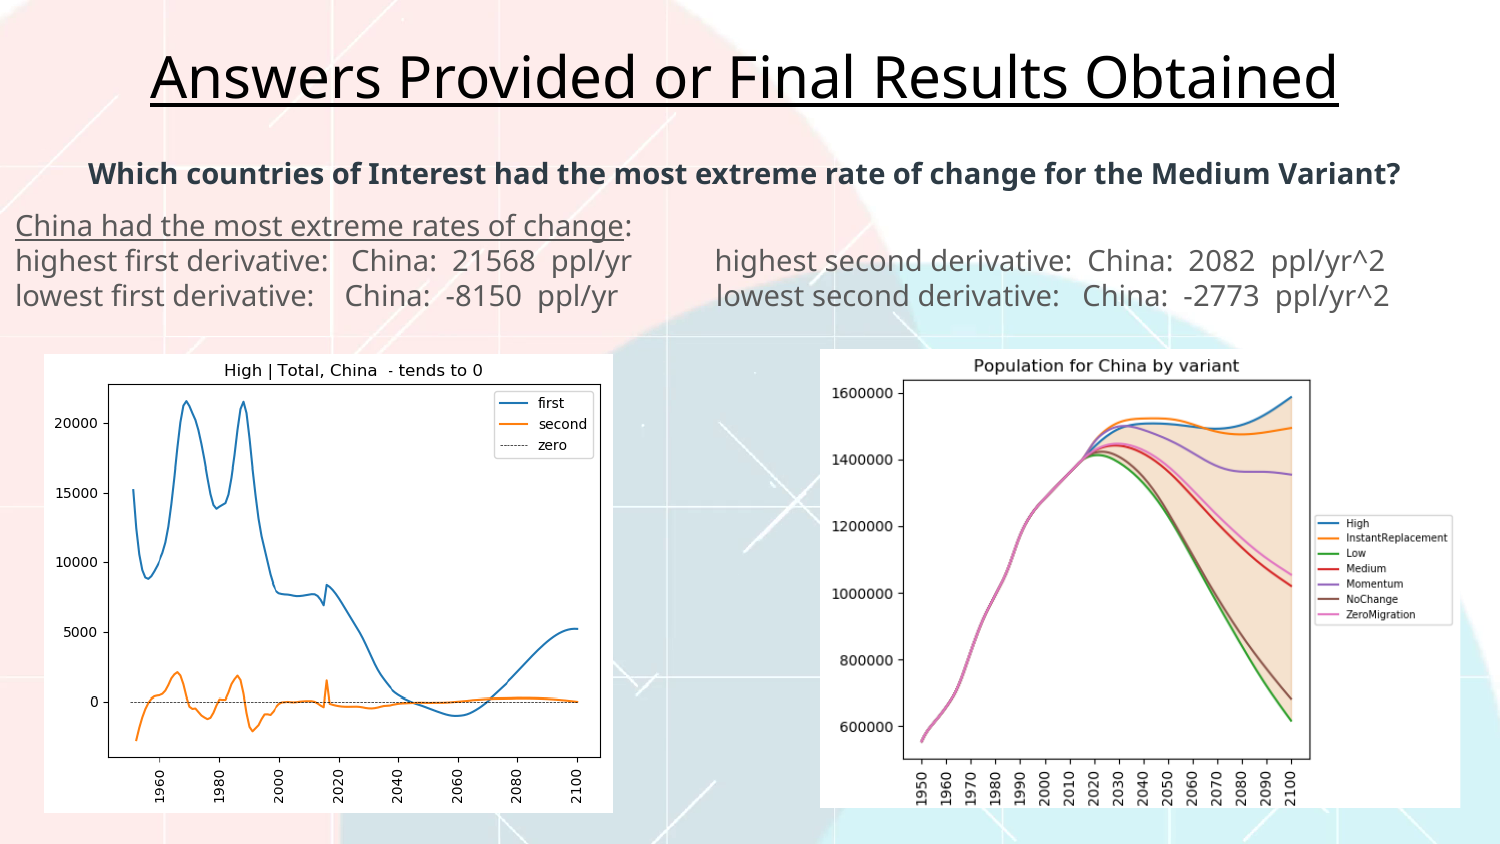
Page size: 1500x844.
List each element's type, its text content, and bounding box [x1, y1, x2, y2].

list China had the most extreme rates of change: highest first derivative: China: 21568 ppl/yr highest second derivative: China: 2082 ppl/yr^2 lowest first derivative: China: -8150 ppl/yr lowest second derivative: China: -2773 ppl/yr^2 [0, 192, 1500, 409]
title Answers Provided or Final Results Obtained Which countries of Interest had the most extreme rate of change for the Medium Variant? [23, 24, 1466, 204]
picture [0, 0, 1500, 192]
picture [0, 342, 1500, 844]
